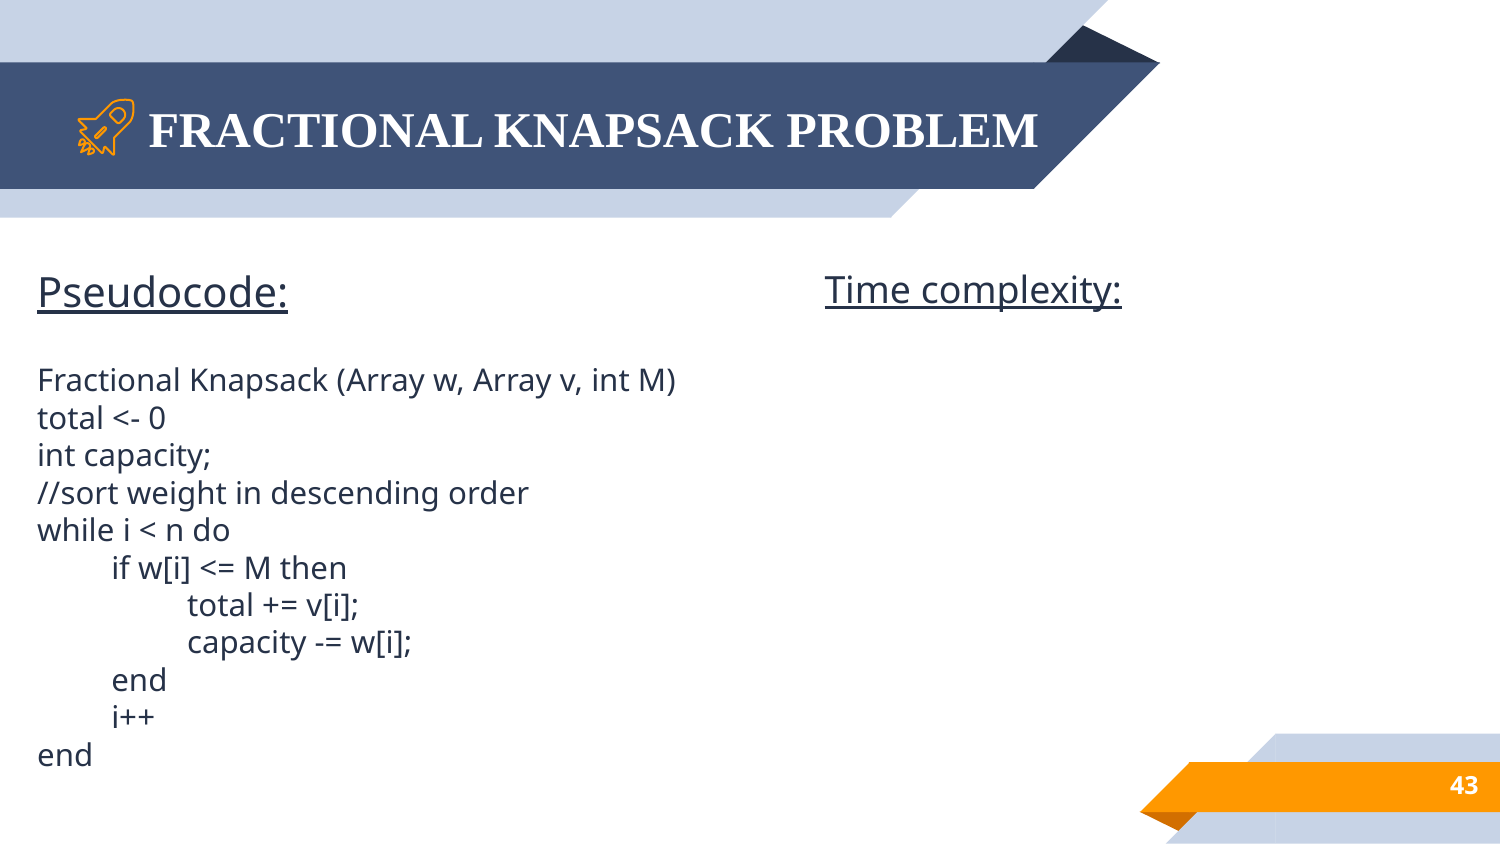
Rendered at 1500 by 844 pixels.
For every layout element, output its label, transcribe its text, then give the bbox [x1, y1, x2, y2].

text_box Time complexity: [809, 258, 1140, 381]
slide_number 43 [1249, 760, 1494, 813]
text_box Pseudocode: Fractional Knapsack (Array w, Array v, int M) total <- 0 int capacity; //sort weight in descending order while i < n do if w[i] <= M then total += v[i]; capacity -= w[i]; end i++ end [22, 258, 692, 780]
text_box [78, 99, 134, 155]
title FRACTIONAL KNAPSACK PROBLEM [133, 64, 1063, 190]
